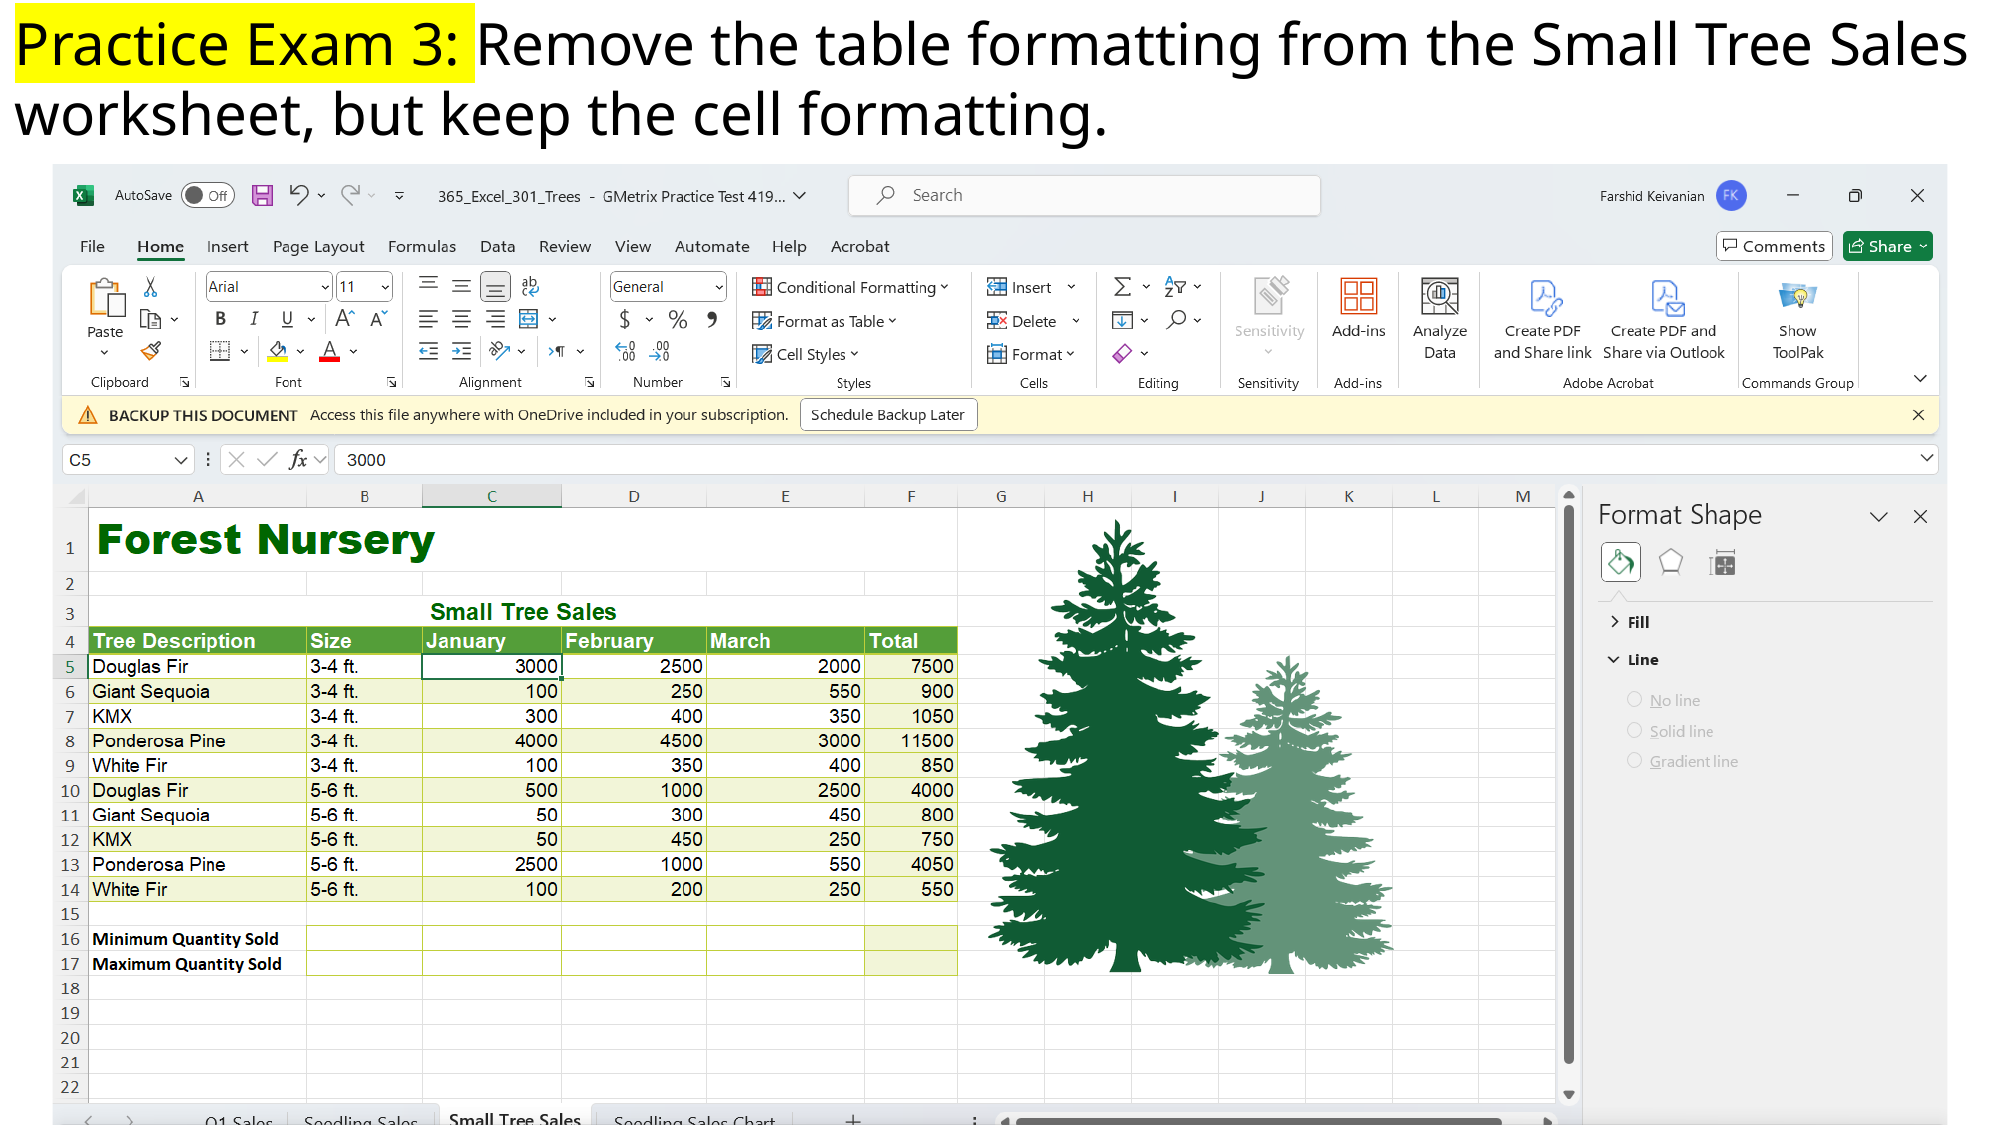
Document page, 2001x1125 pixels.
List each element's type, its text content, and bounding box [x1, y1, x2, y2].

text_box Practice Exam 3: Remove the table formatting from the Small Tree Sales worksheet, but keep the cell formatting. [0, 0, 2000, 155]
picture [51, 163, 1948, 1125]
